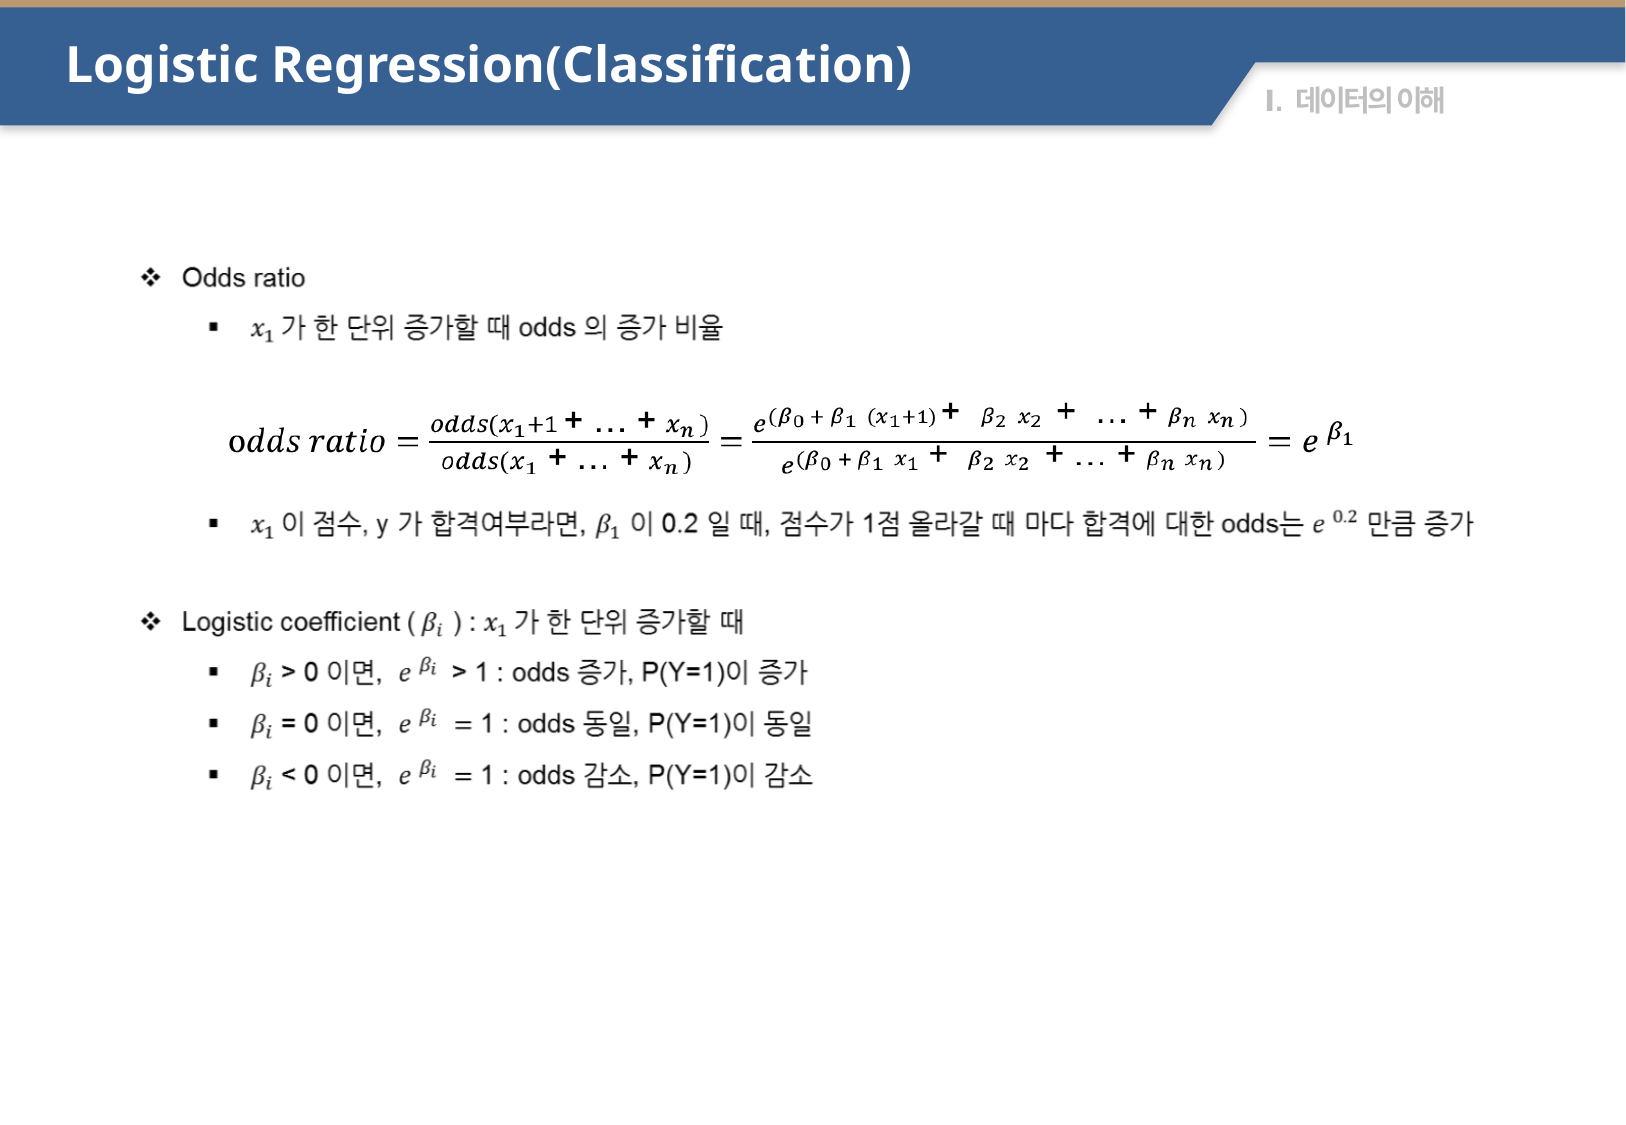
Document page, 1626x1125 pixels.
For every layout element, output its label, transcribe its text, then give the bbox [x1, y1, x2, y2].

picture [125, 243, 1524, 860]
text_box Logistic Regression(Classification) [50, 36, 1297, 100]
